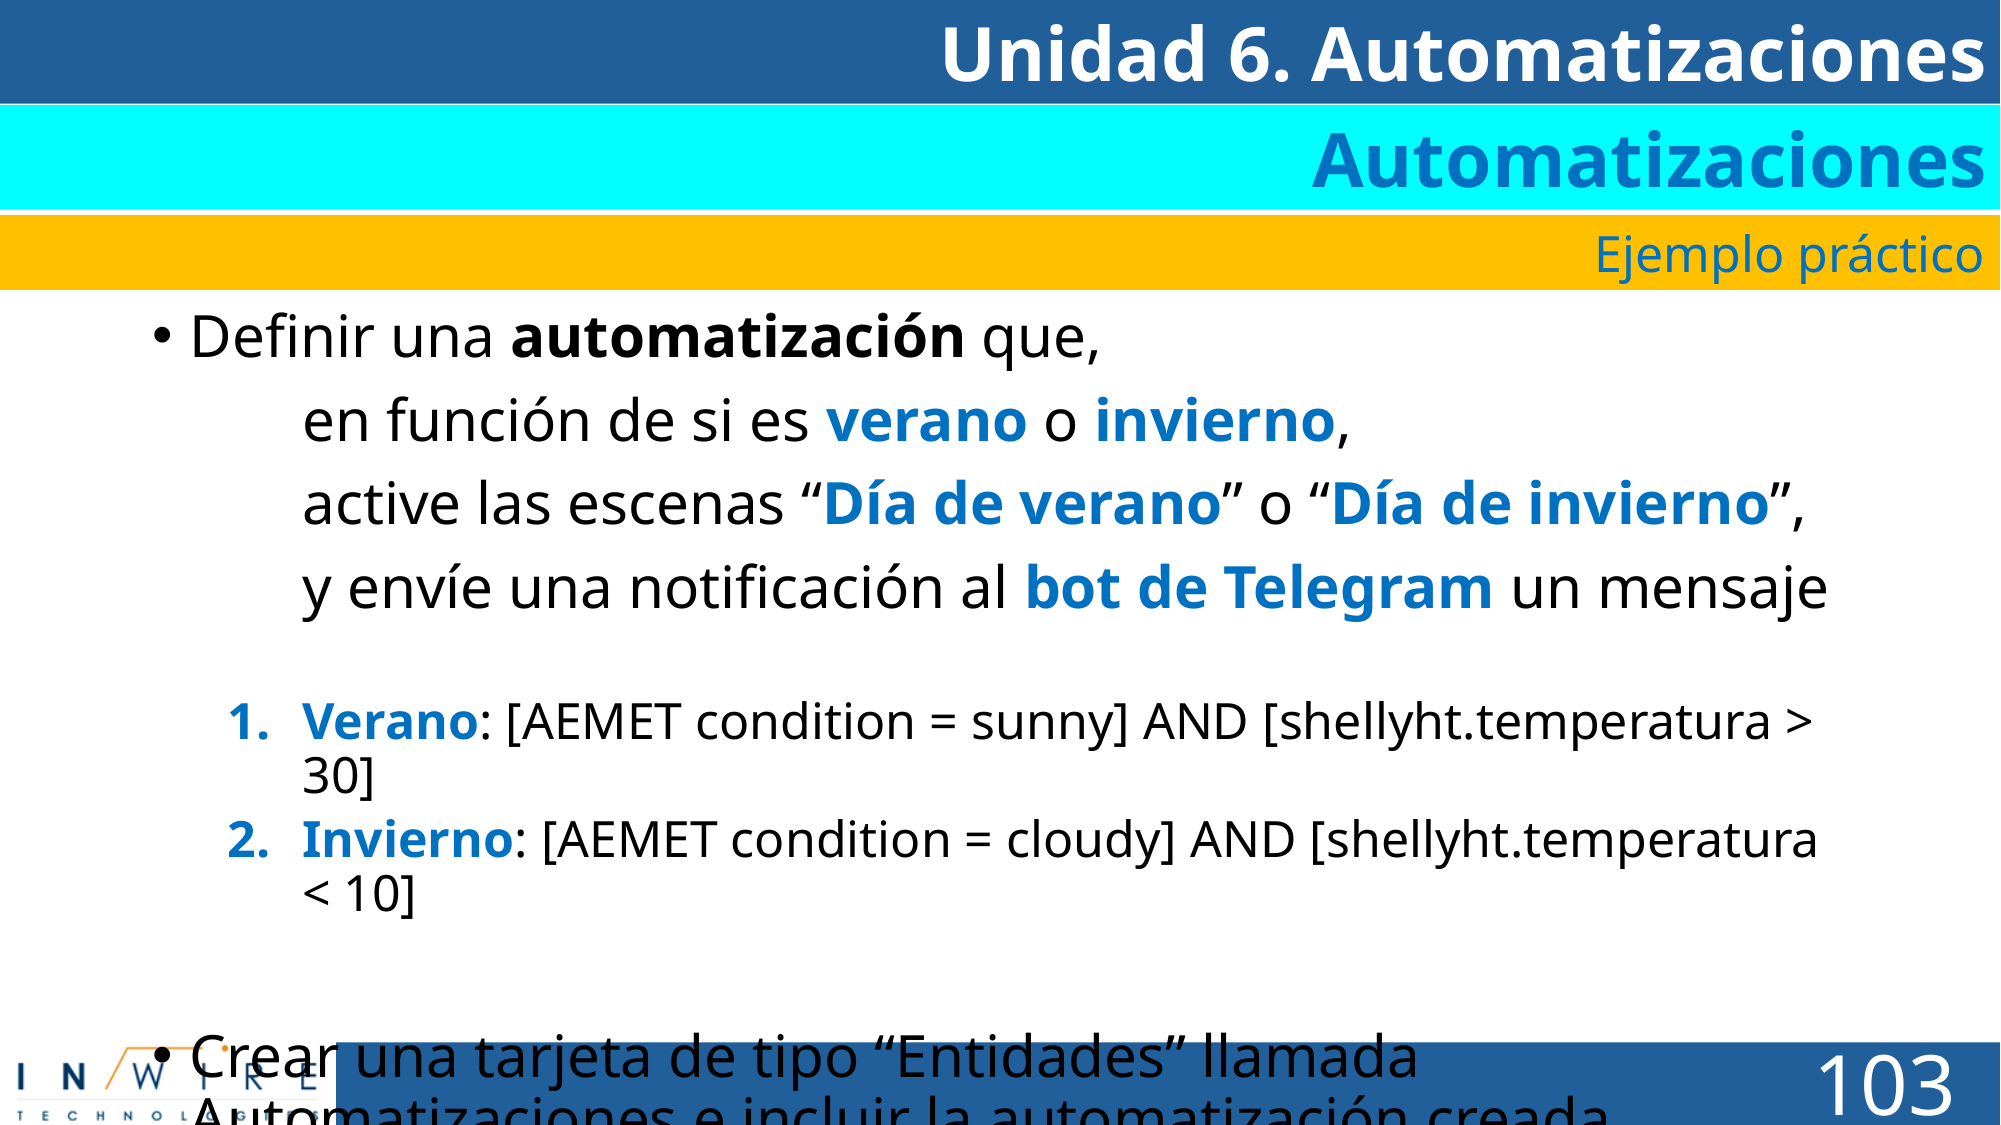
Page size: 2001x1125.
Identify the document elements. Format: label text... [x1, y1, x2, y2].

text_box Ejemplo práctico [0, 215, 2000, 290]
text_box Automatizaciones [0, 104, 2000, 210]
text_box Unidad 6. Automatizaciones [0, 0, 2000, 104]
list Definir una automatización que, en función de si es verano o invierno, active las escenas “Día de verano” o “Día de invierno”, y envíe una notificación al bot de Telegram un mensaje Verano: [AEMET condition = sunny] AND [shellyht.temperatura > 30] Invierno: [AEMET condition = cloudy] AND [shellyht.temperatura < 10] Crear una tarjeta de tipo “Entidades” llamada Automatizaciones e incluir la automatización creada [137, 299, 1863, 1014]
picture [0, 1037, 336, 1125]
